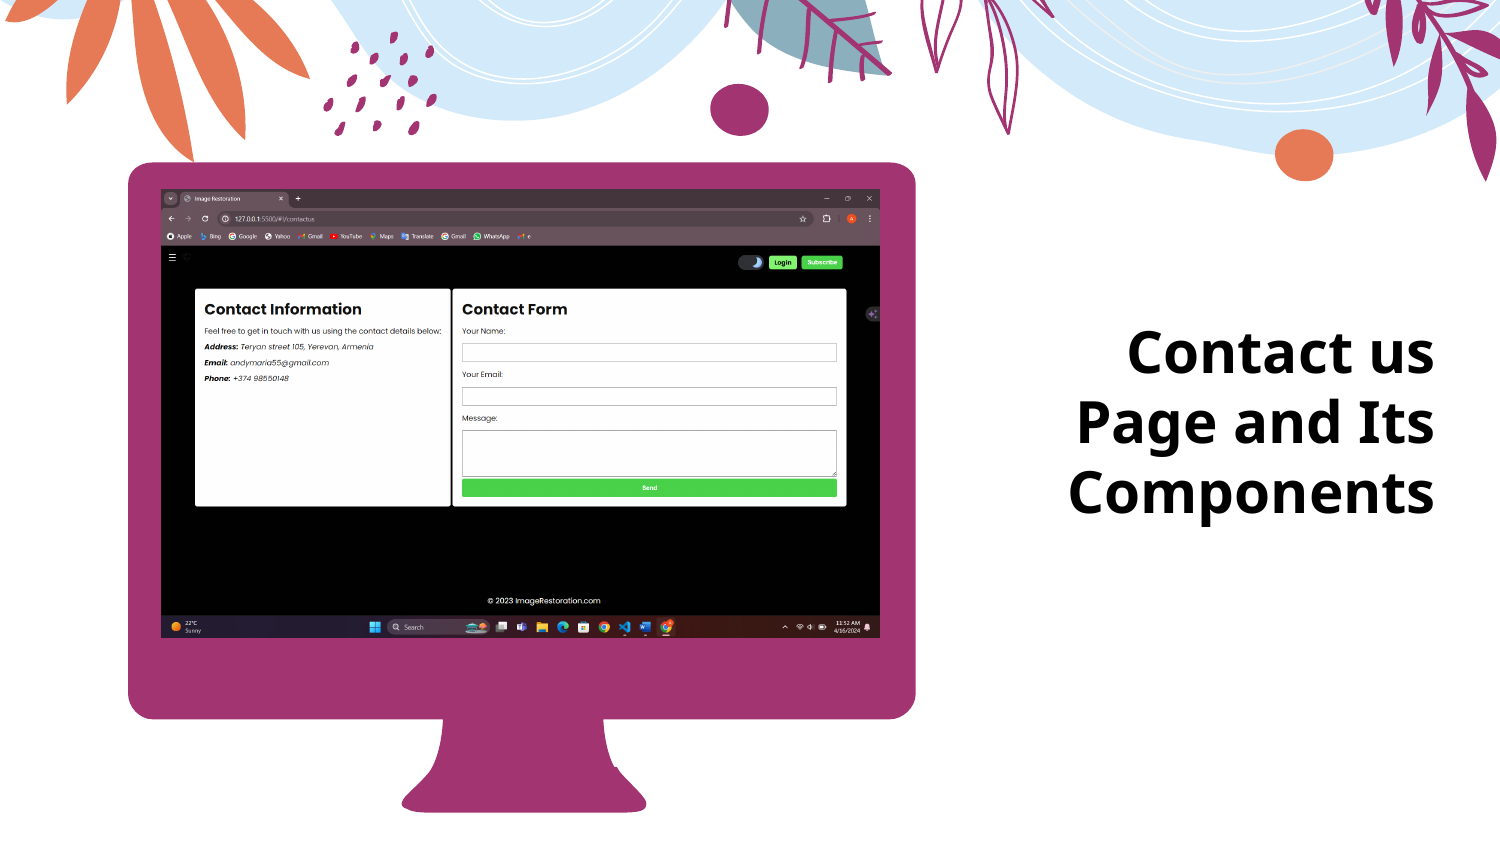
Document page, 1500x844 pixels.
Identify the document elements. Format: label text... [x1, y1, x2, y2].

text_box [128, 162, 916, 813]
picture [160, 189, 881, 639]
text_box Contact us Page and Its Components [1018, 308, 1451, 533]
